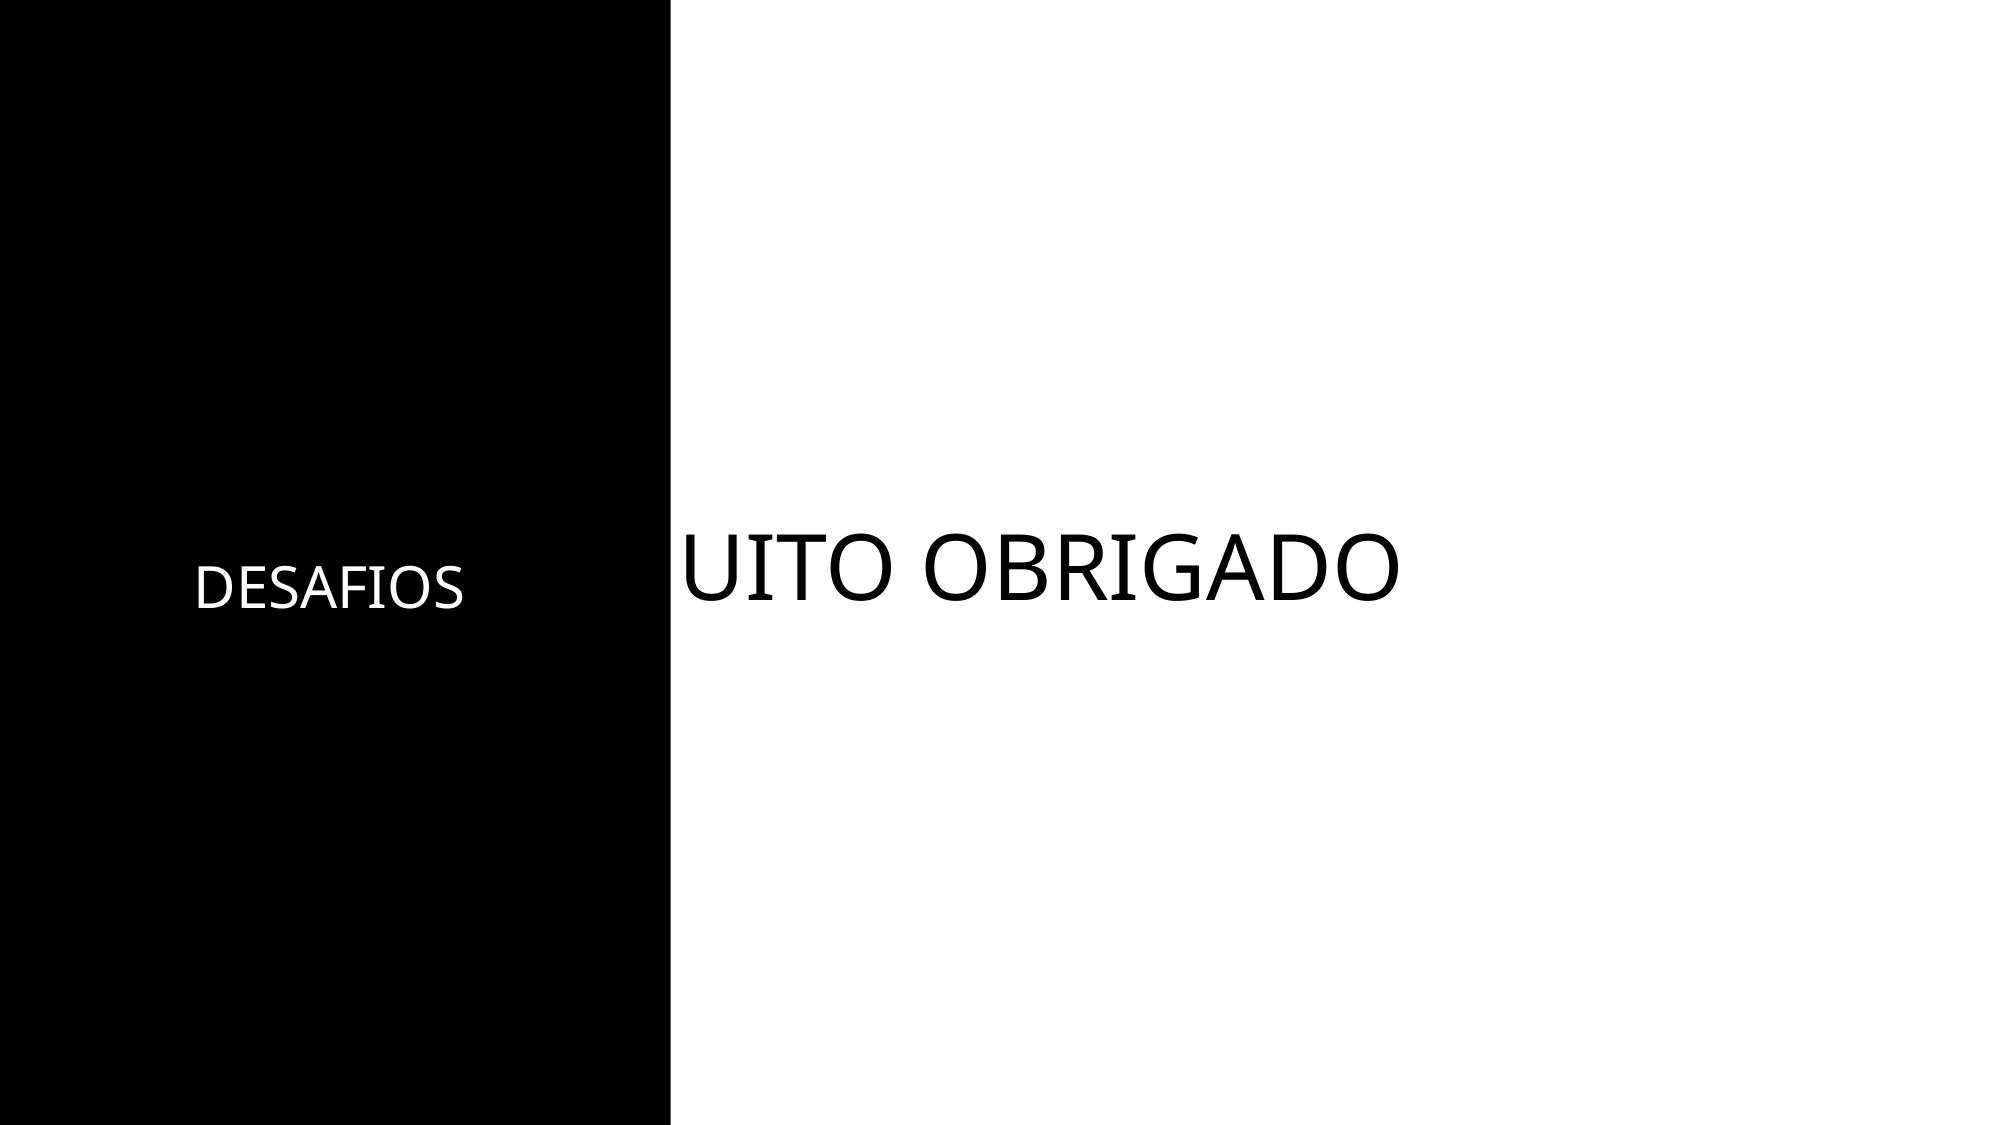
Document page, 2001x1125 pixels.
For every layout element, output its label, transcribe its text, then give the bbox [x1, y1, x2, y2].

text_box MUITO OBRIGADO [675, 501, 1420, 627]
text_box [0, 0, 672, 1125]
